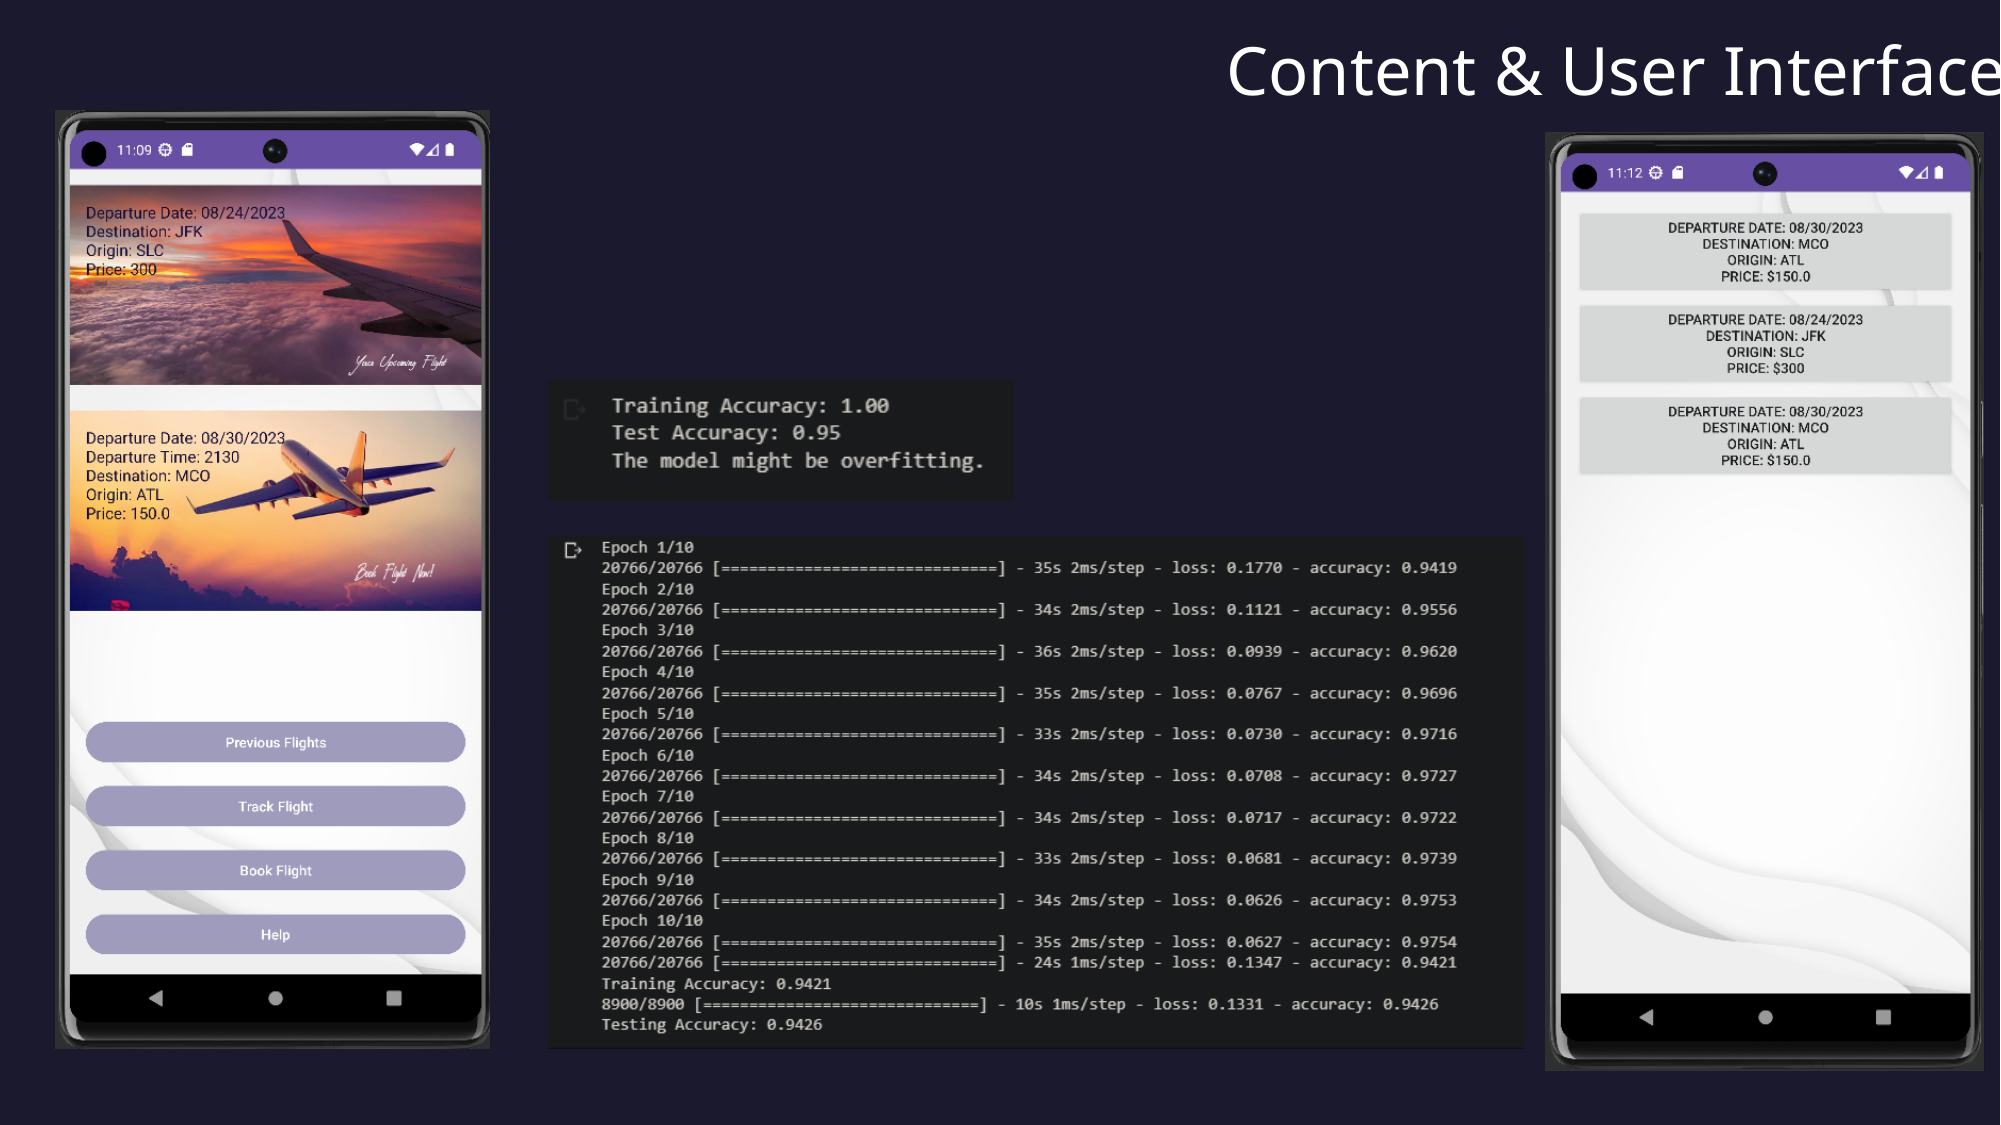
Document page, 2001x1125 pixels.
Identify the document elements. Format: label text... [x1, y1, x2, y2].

picture [548, 380, 1013, 501]
text_box Content & User Interface [1211, 21, 2000, 242]
picture [548, 536, 1524, 1049]
picture [1545, 132, 2000, 1071]
picture [55, 110, 490, 1049]
